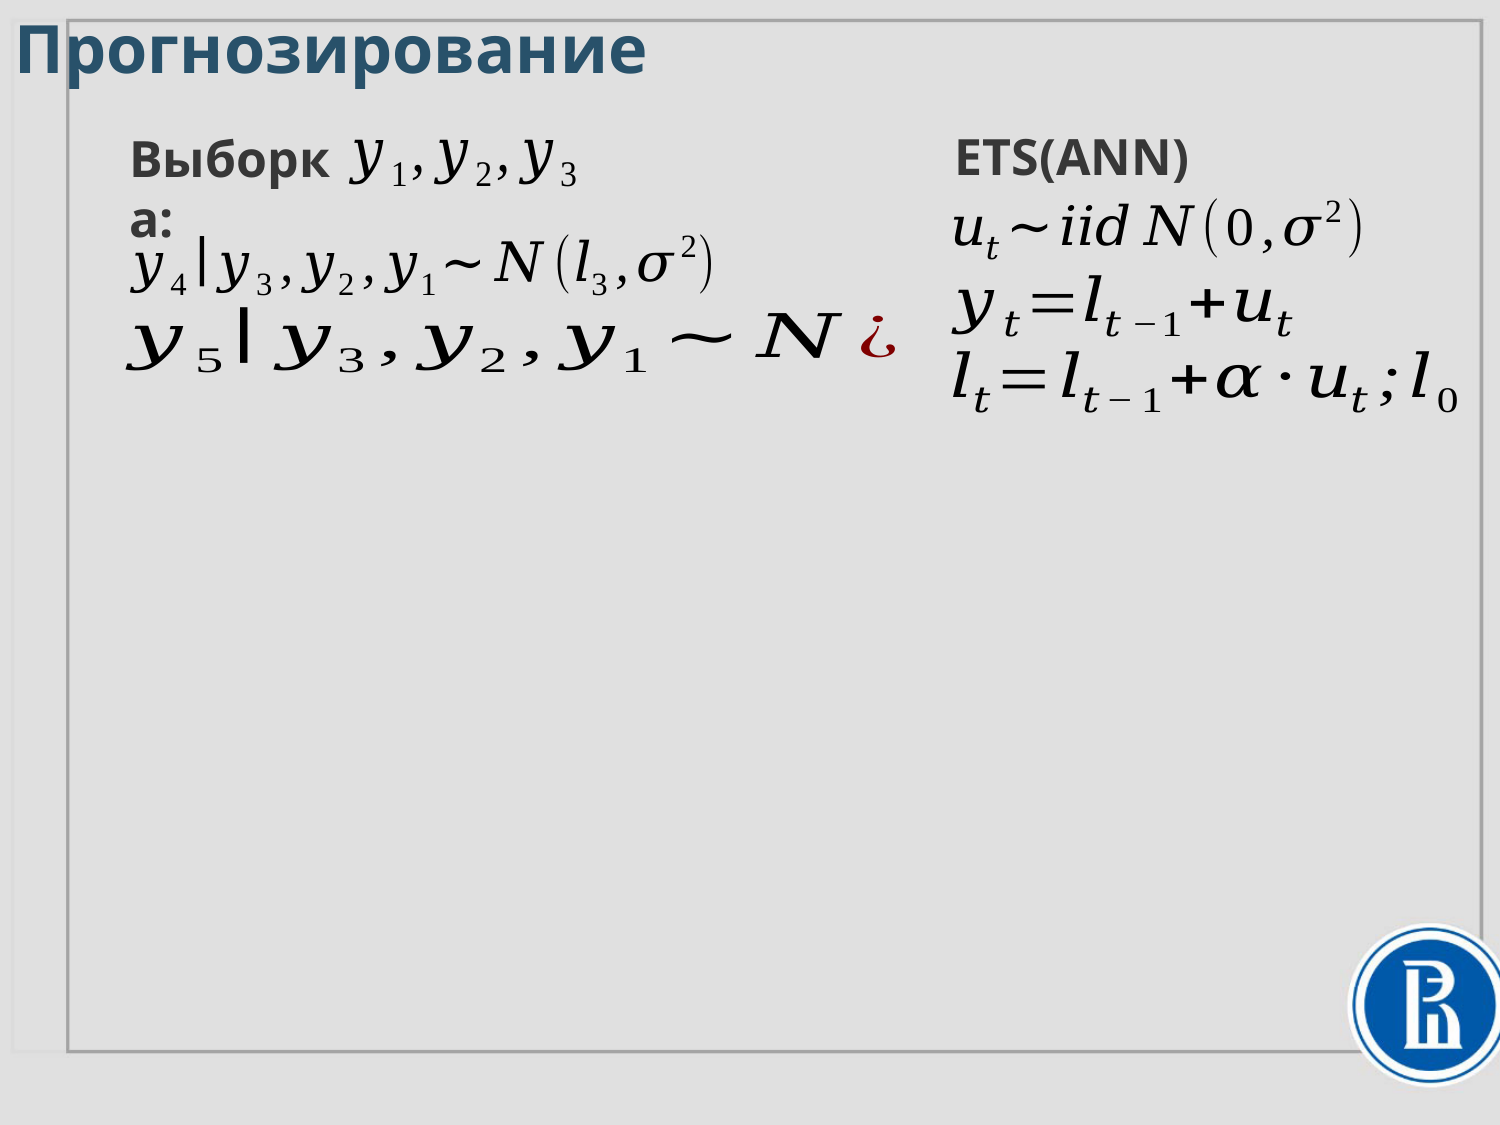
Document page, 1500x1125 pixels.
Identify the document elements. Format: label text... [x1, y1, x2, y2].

text_box Выборка: [129, 127, 358, 196]
text_box ETS(ANN) [940, 118, 1218, 194]
text_box Прогнозирование [0, 0, 1500, 96]
picture [0, 96, 1500, 1125]
